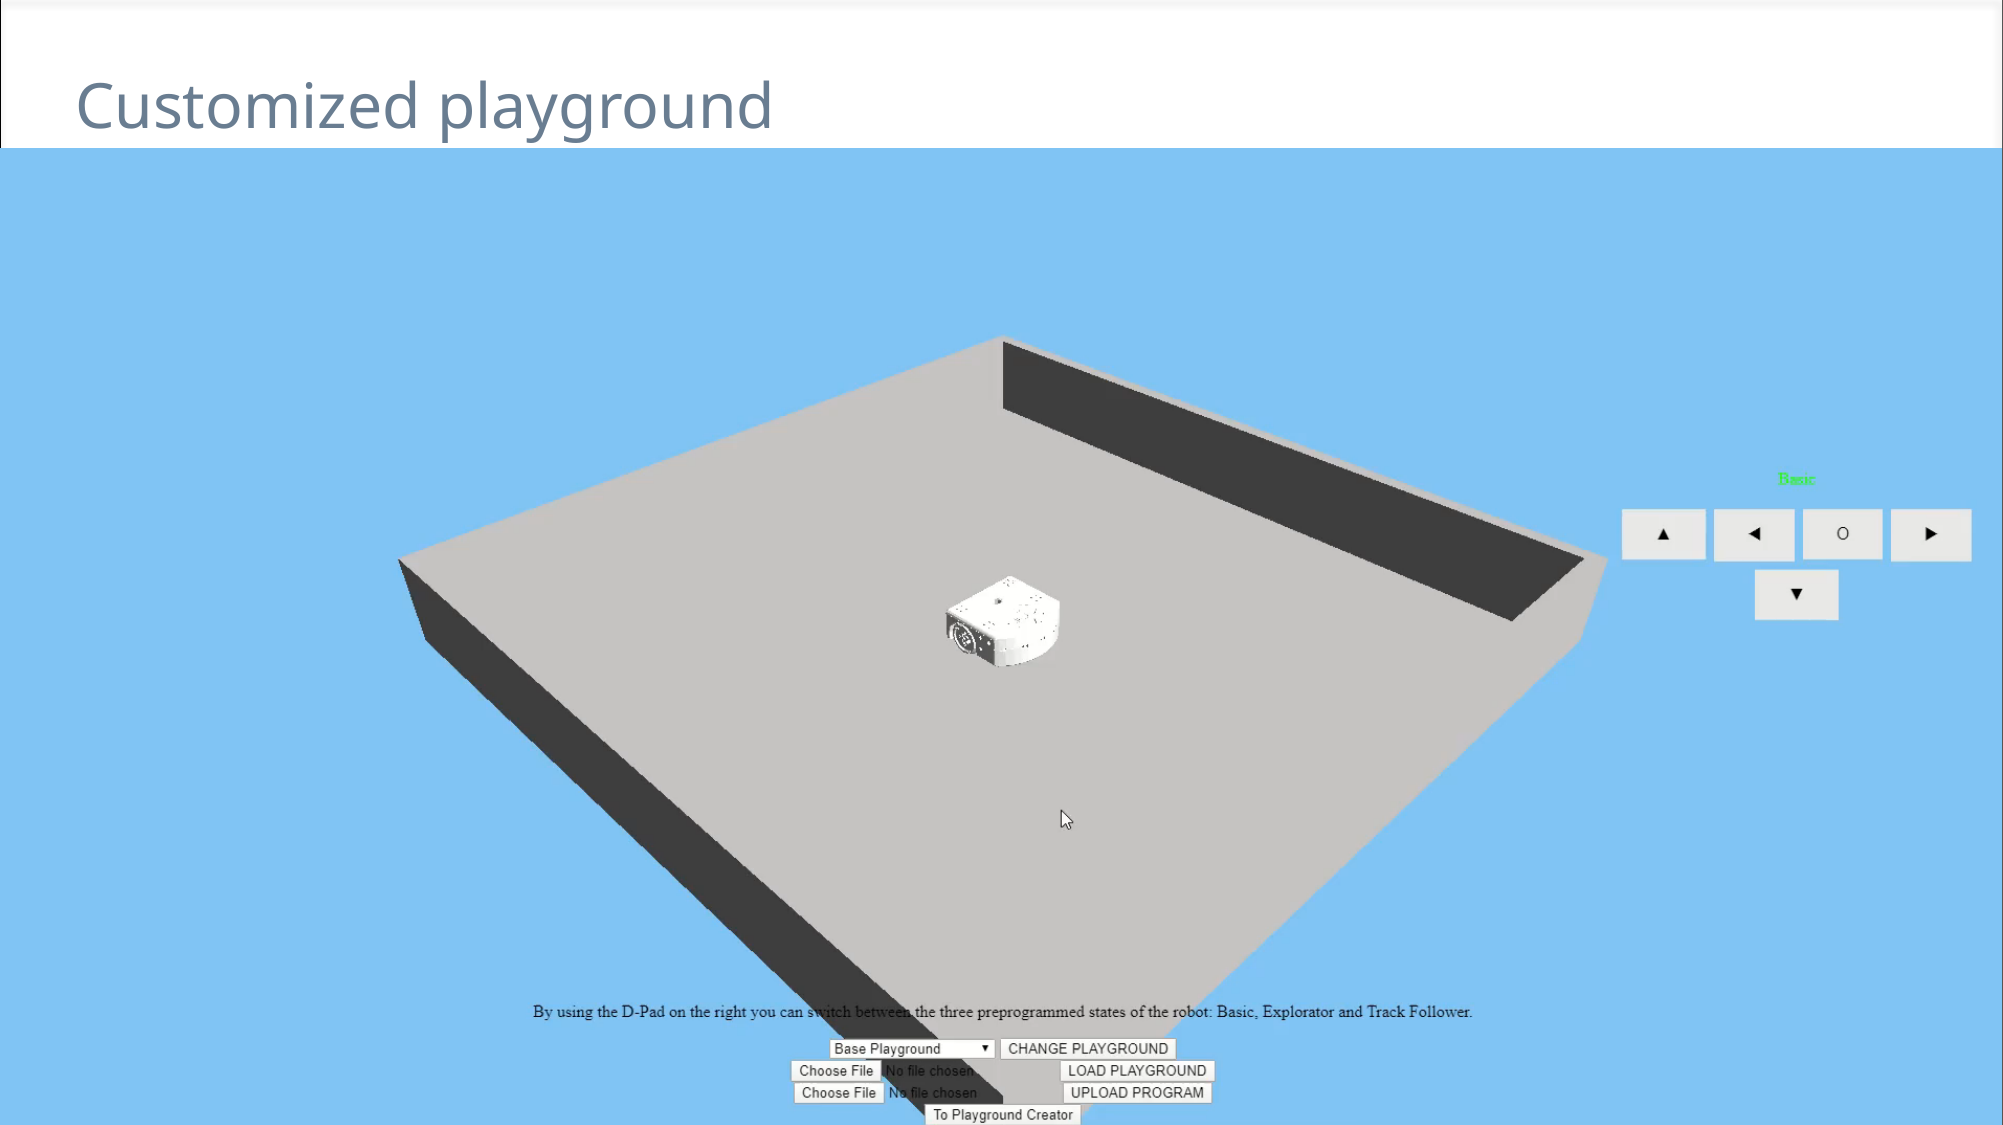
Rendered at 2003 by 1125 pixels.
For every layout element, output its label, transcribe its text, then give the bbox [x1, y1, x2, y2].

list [0, 147, 2003, 1125]
title Customized playground [75, 59, 1921, 145]
